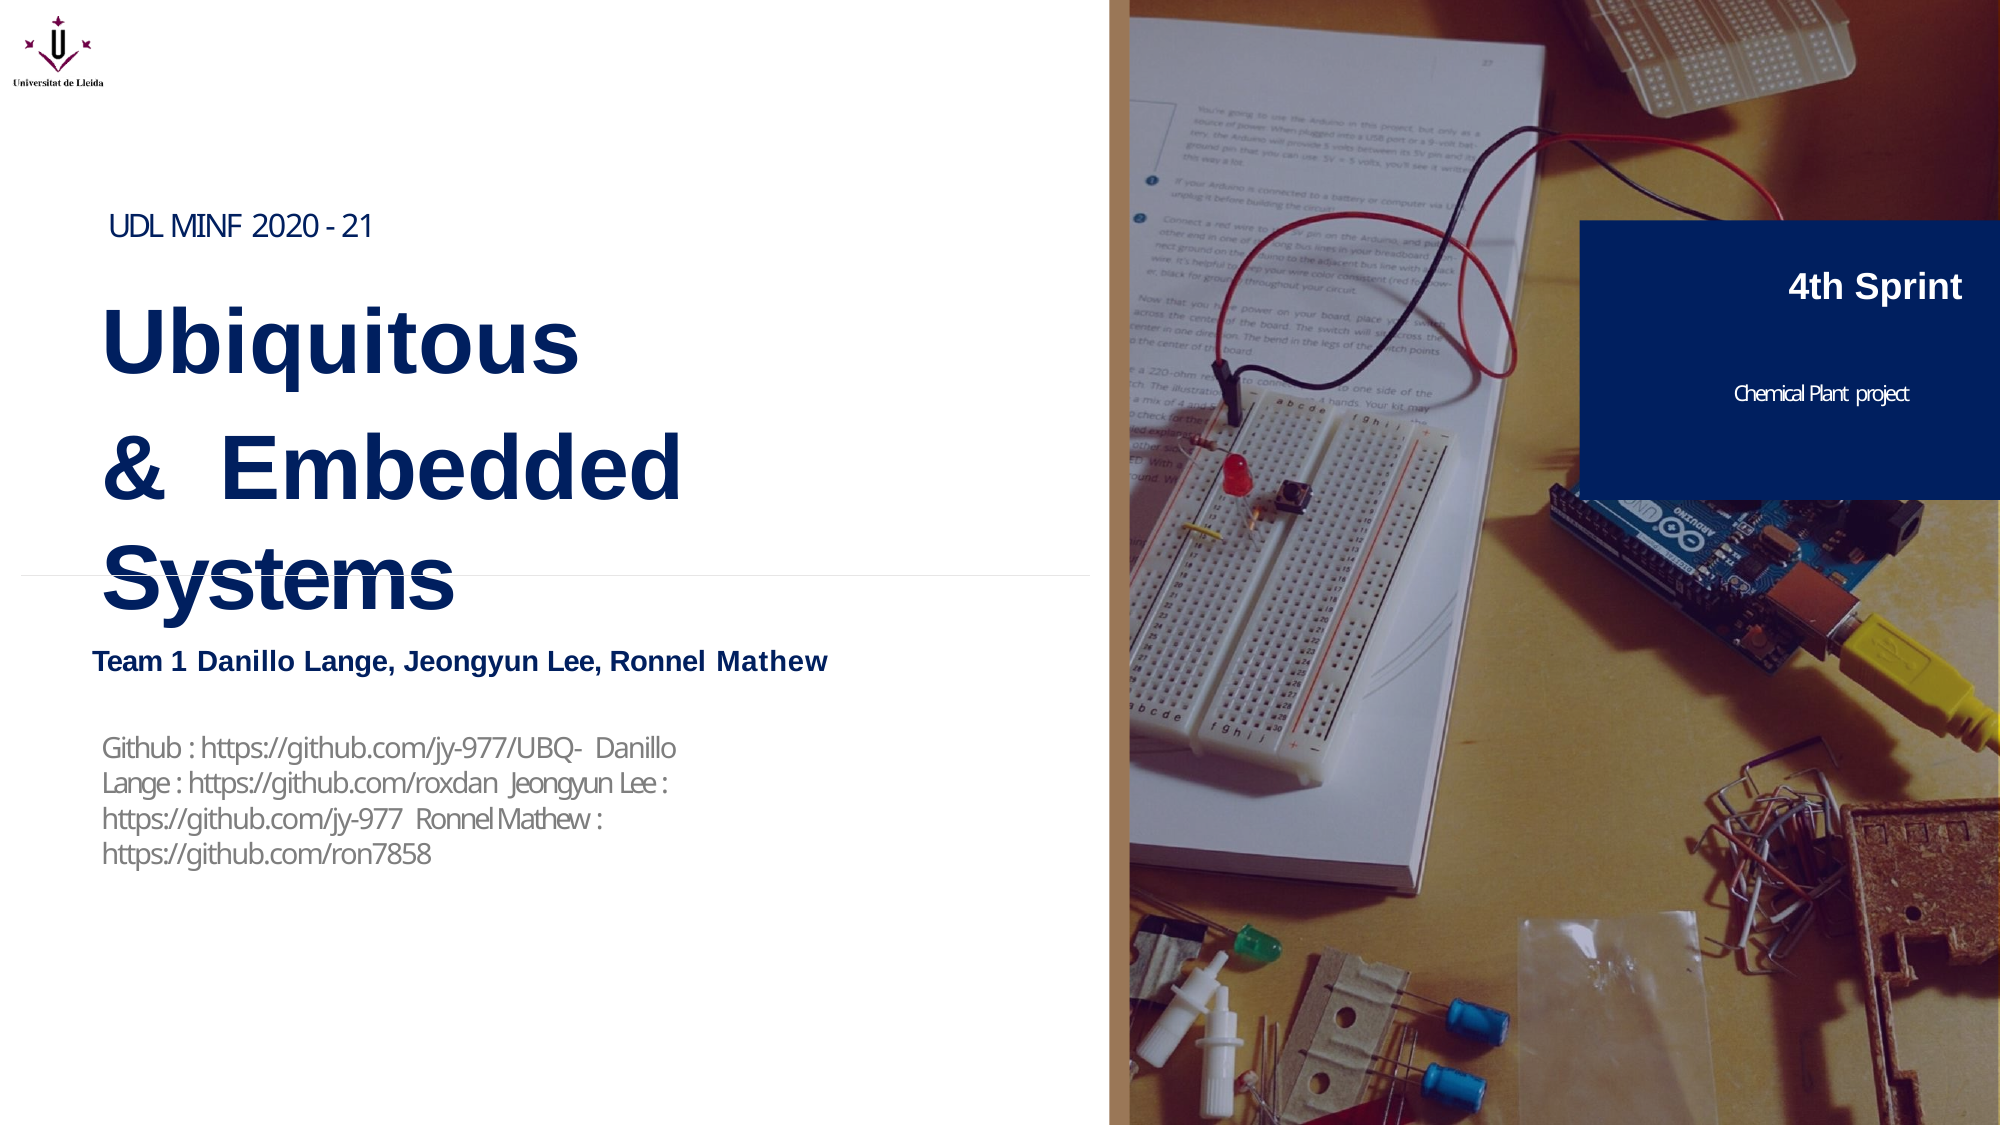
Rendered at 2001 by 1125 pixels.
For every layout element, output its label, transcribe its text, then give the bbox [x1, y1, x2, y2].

text_box UDL MINF 2020 - 21 Ubiquitous & Embedded Systems [99, 576, 1066, 629]
text_box UDL MINF 2020 - 21 Ubiquitous & Embedded Systems [99, 187, 1066, 575]
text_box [1109, 0, 2000, 1125]
picture [12, 16, 104, 88]
text_box Team 1 Danillo Lange, Jeongyun Lee, Ronnel Mathew Github : https://github.com/jy-977/UBQ- Danillo Lange : https://github.com/roxdan Jeongyun Lee : https://github.com/jy-977 Ronnel Mathew : https://github.com/ron7858 [90, 639, 833, 871]
